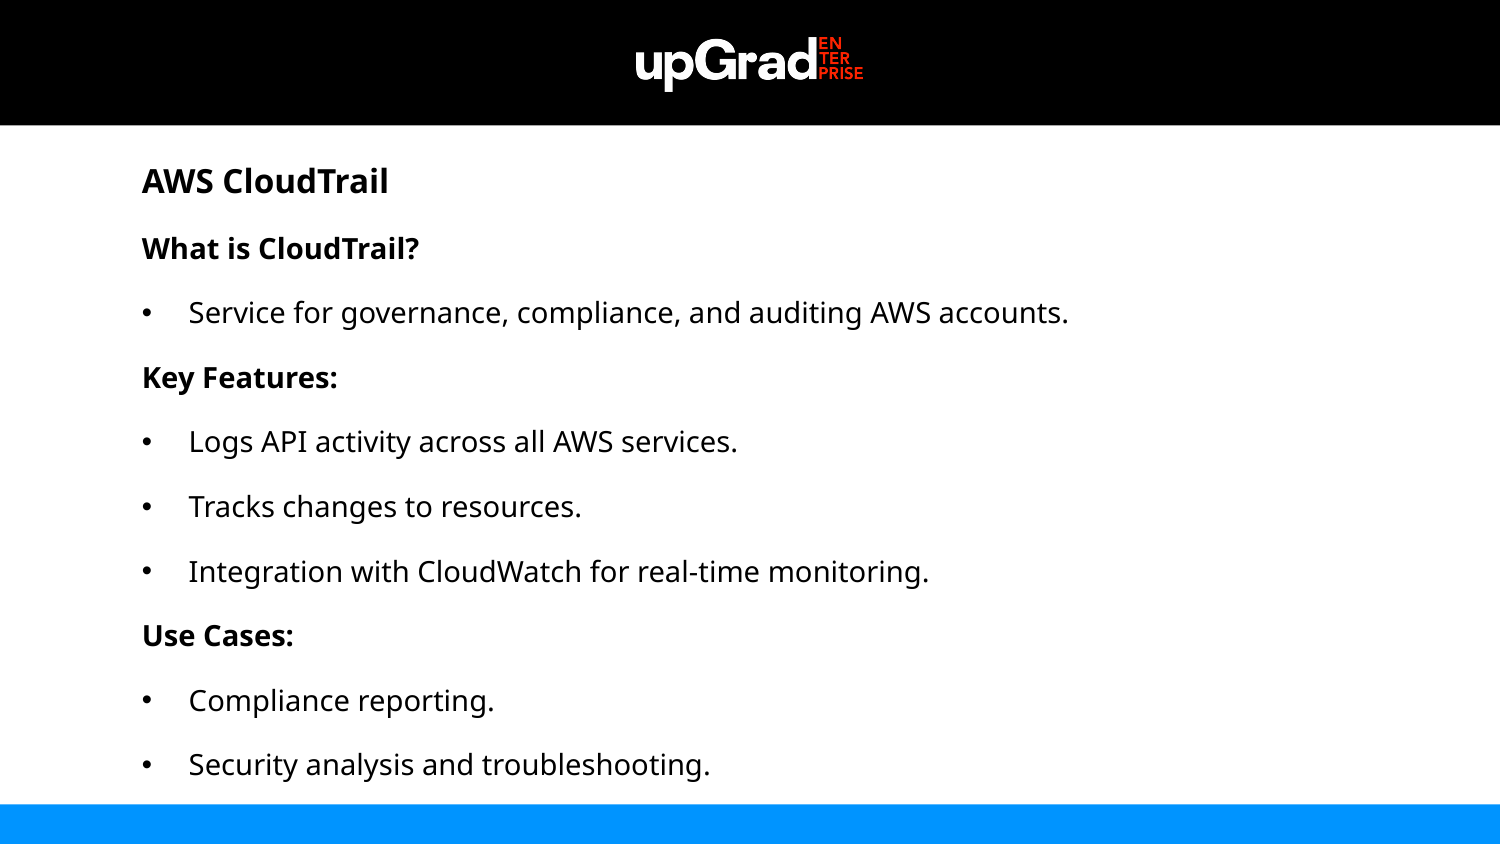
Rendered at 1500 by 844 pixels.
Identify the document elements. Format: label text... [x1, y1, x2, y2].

text_box AWS CloudTrail [127, 152, 1077, 208]
picture [636, 37, 863, 92]
text_box What is CloudTrail? Service for governance, compliance, and auditing AWS accounts. Key Features: Logs API activity across all AWS services. Tracks changes to resources. Integration with CloudWatch for real-time monitoring. Use Cases: Compliance reporting. Security analysis and troubleshooting. [127, 214, 1500, 789]
